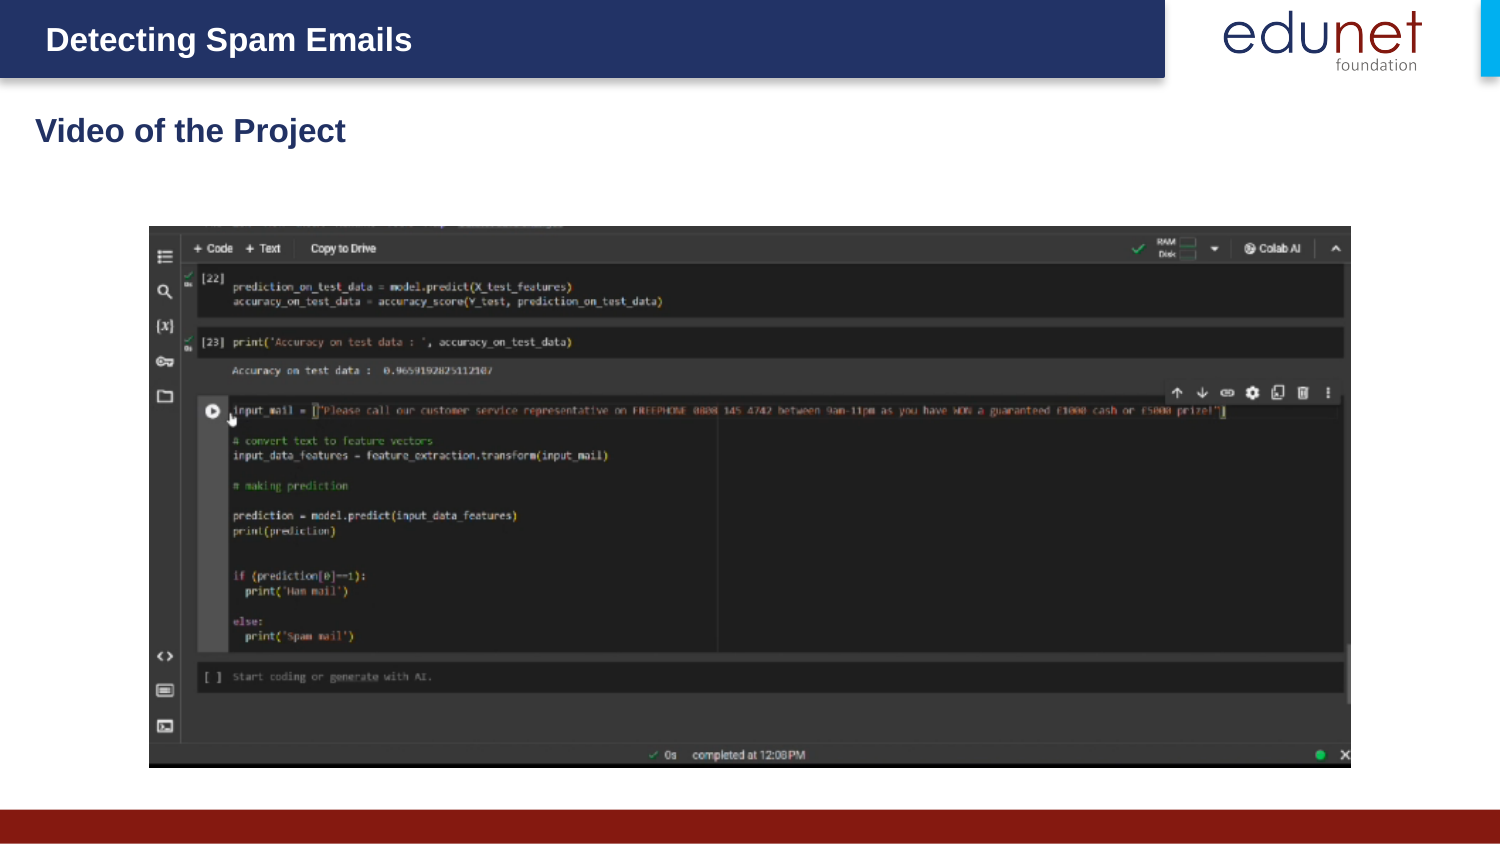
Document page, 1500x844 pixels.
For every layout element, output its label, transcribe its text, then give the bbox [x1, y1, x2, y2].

picture [1219, 8, 1424, 75]
text_box Video of the Project [20, 94, 750, 147]
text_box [148, 225, 1352, 769]
